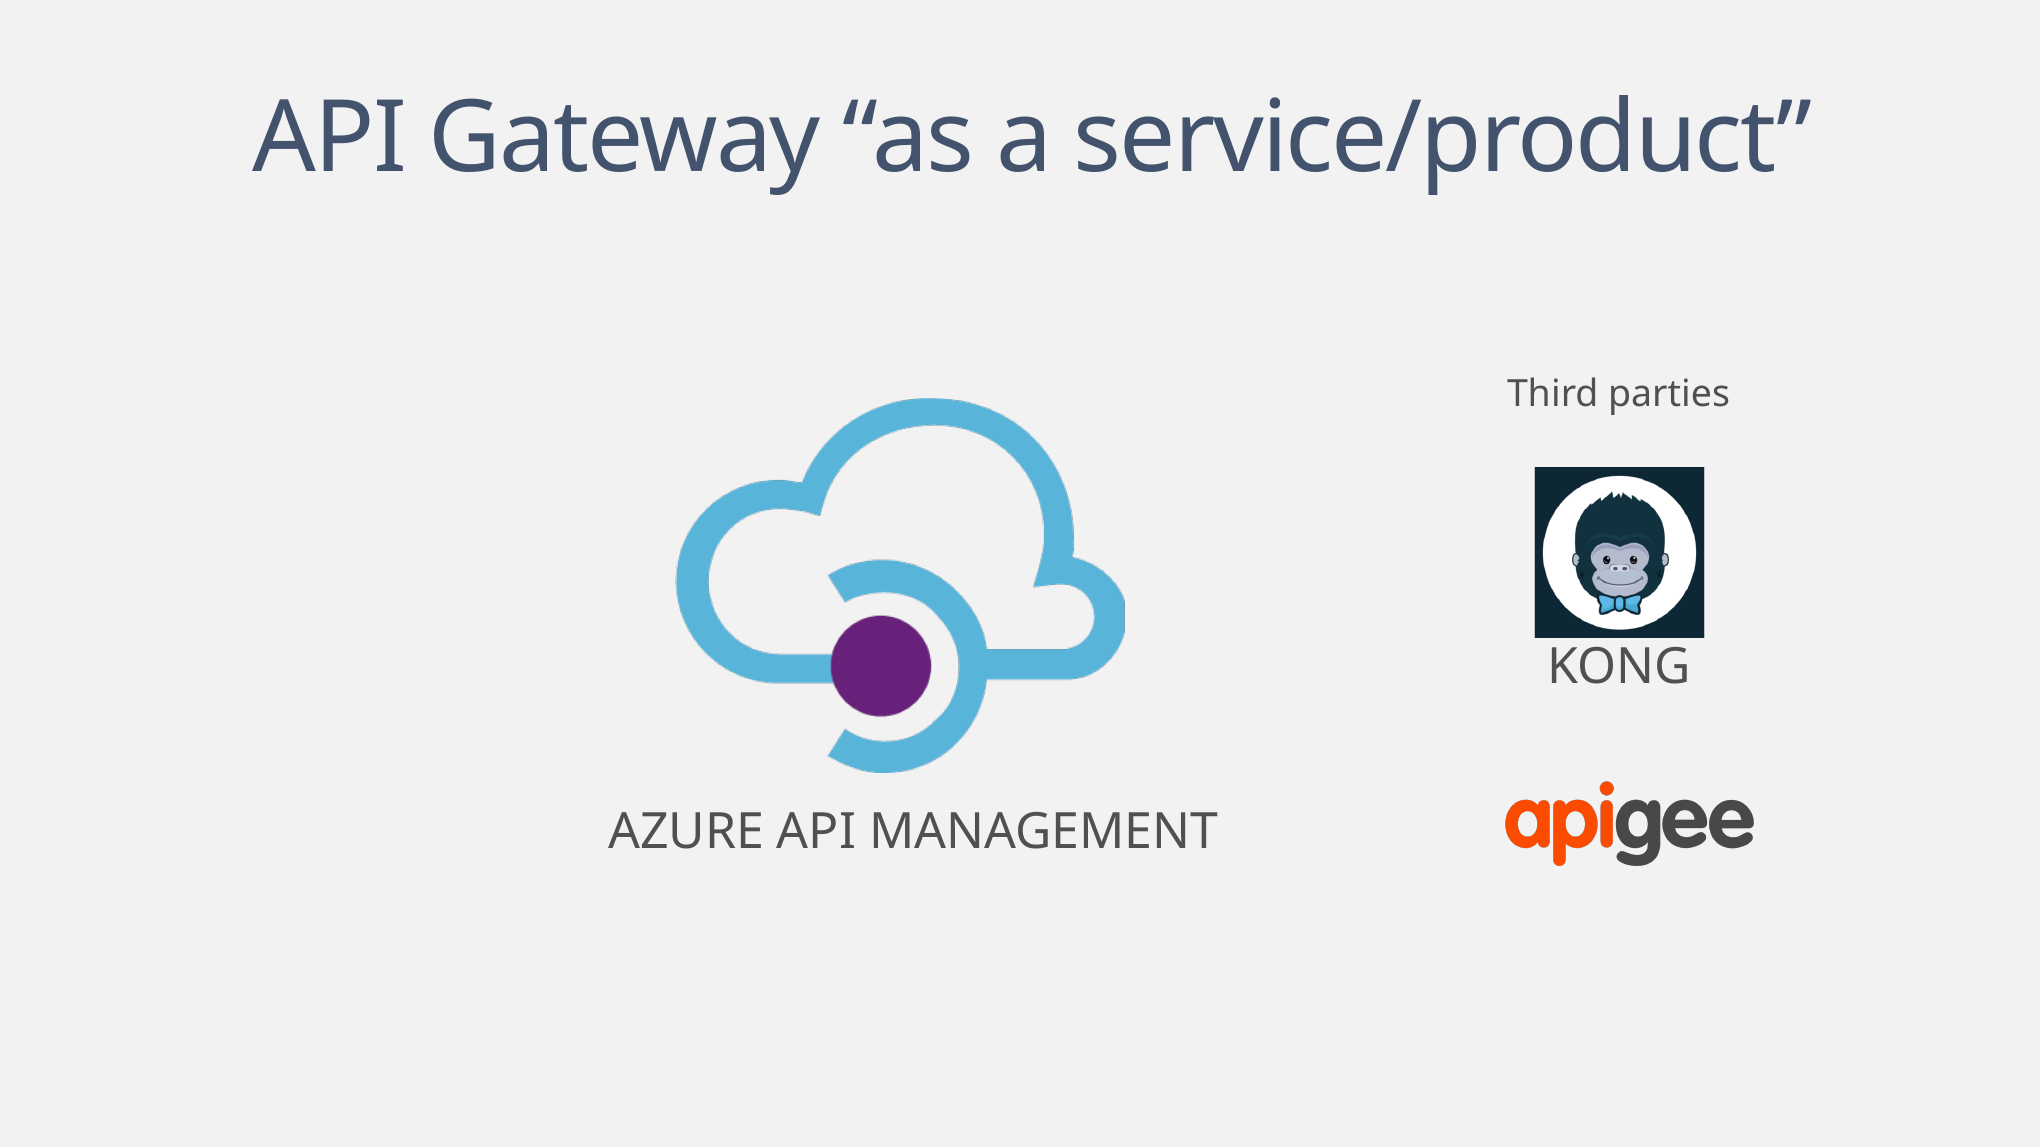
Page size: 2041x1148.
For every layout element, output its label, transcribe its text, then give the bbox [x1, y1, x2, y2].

picture [544, 398, 1259, 774]
title API Gateway “as a service/product” [219, 70, 1847, 262]
text_box AZURE API MANAGEMENT [593, 791, 1234, 866]
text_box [1457, 361, 1781, 867]
